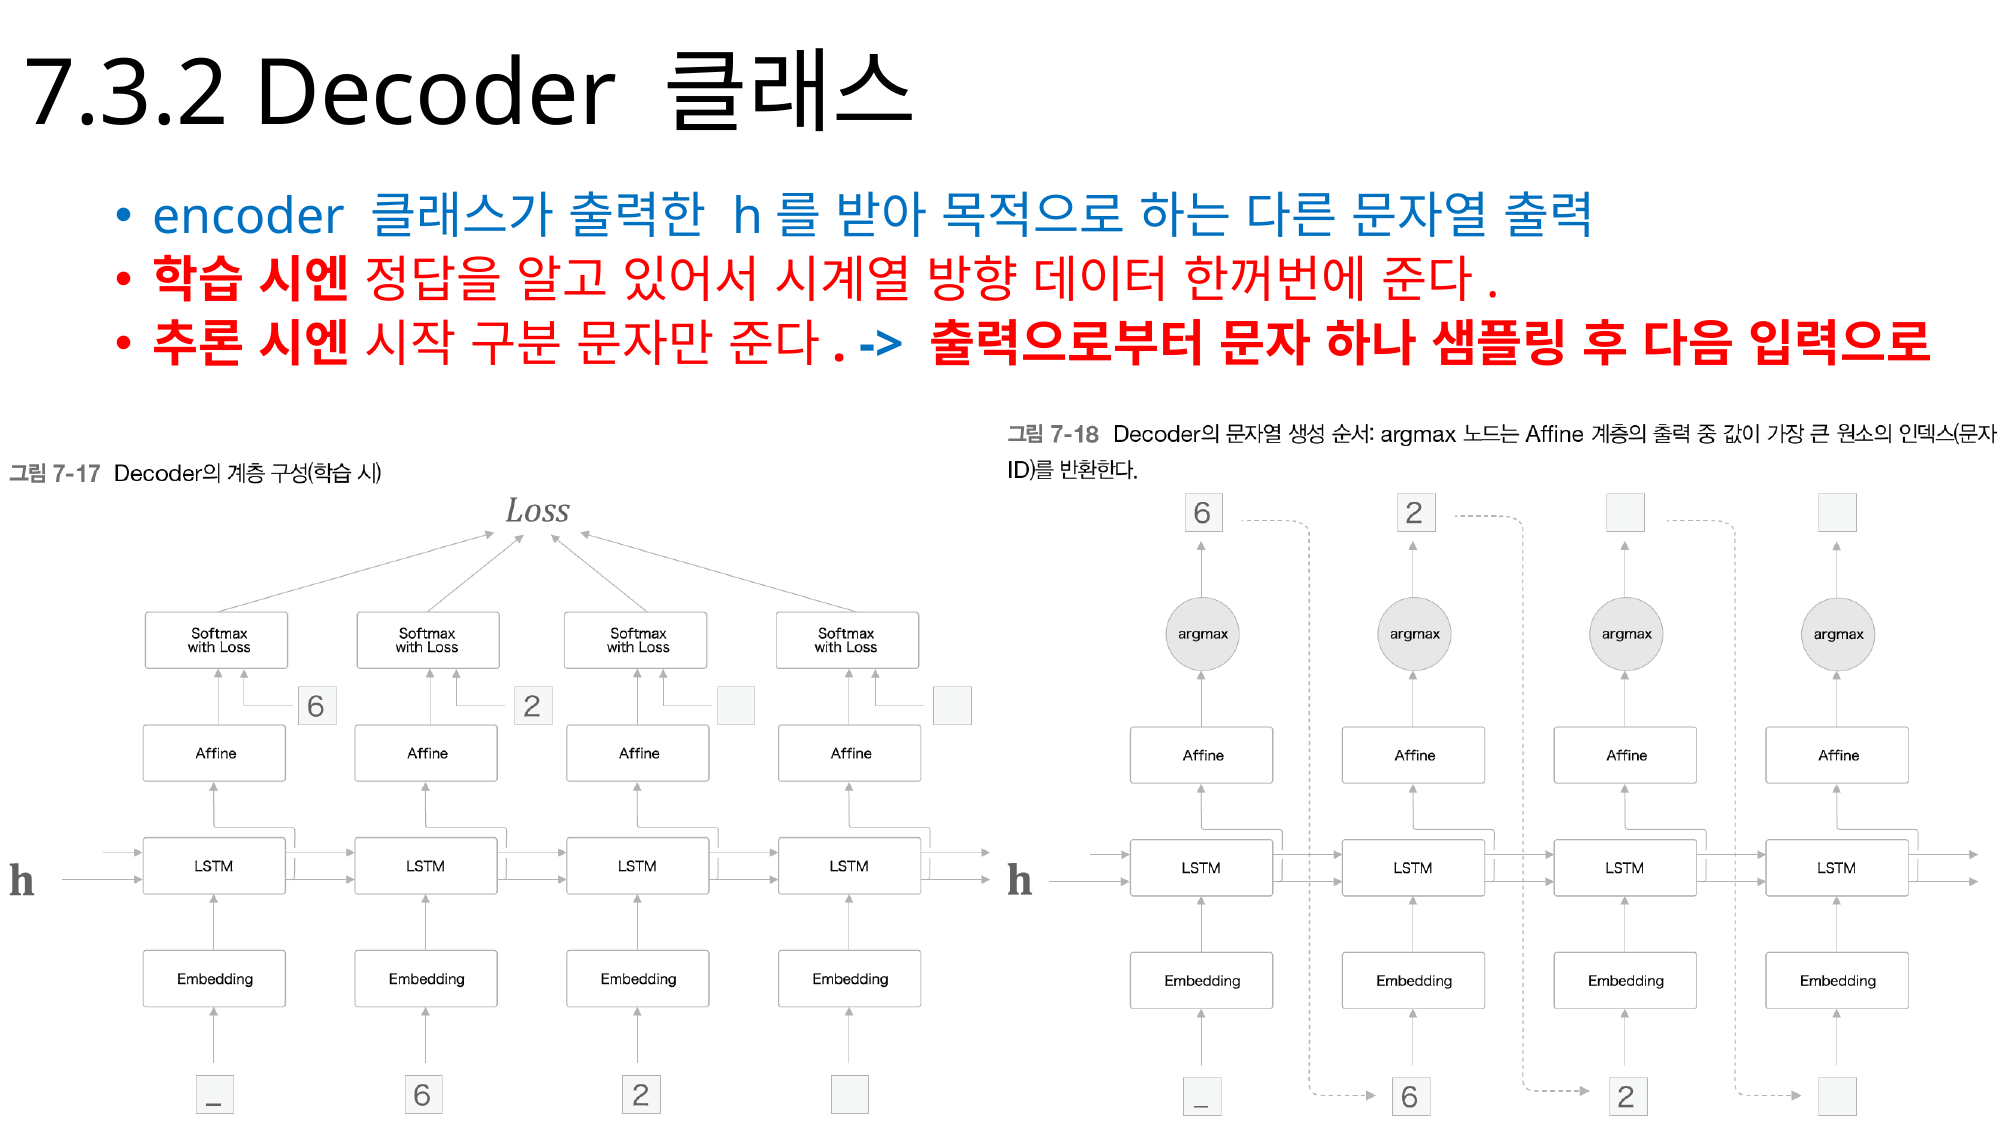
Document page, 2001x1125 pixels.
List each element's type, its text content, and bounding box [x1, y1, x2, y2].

title 7.3.2 Decoder 클래스 [8, 0, 1733, 157]
text_box [0, 157, 1976, 455]
text_box encoder 클래스가 출력한 h를 받아 목적으로 하는 다른 문자열 출력 학습 시엔 정답을 알고 있어서 시계열 방향 데이터 한꺼번에 준다. 추론 시엔 시작 구분 문자만 준다. -> 출력으로부터 문자 하나 샘플링 후 다음 입력으로 [24, 182, 2000, 455]
picture [0, 416, 2000, 1125]
